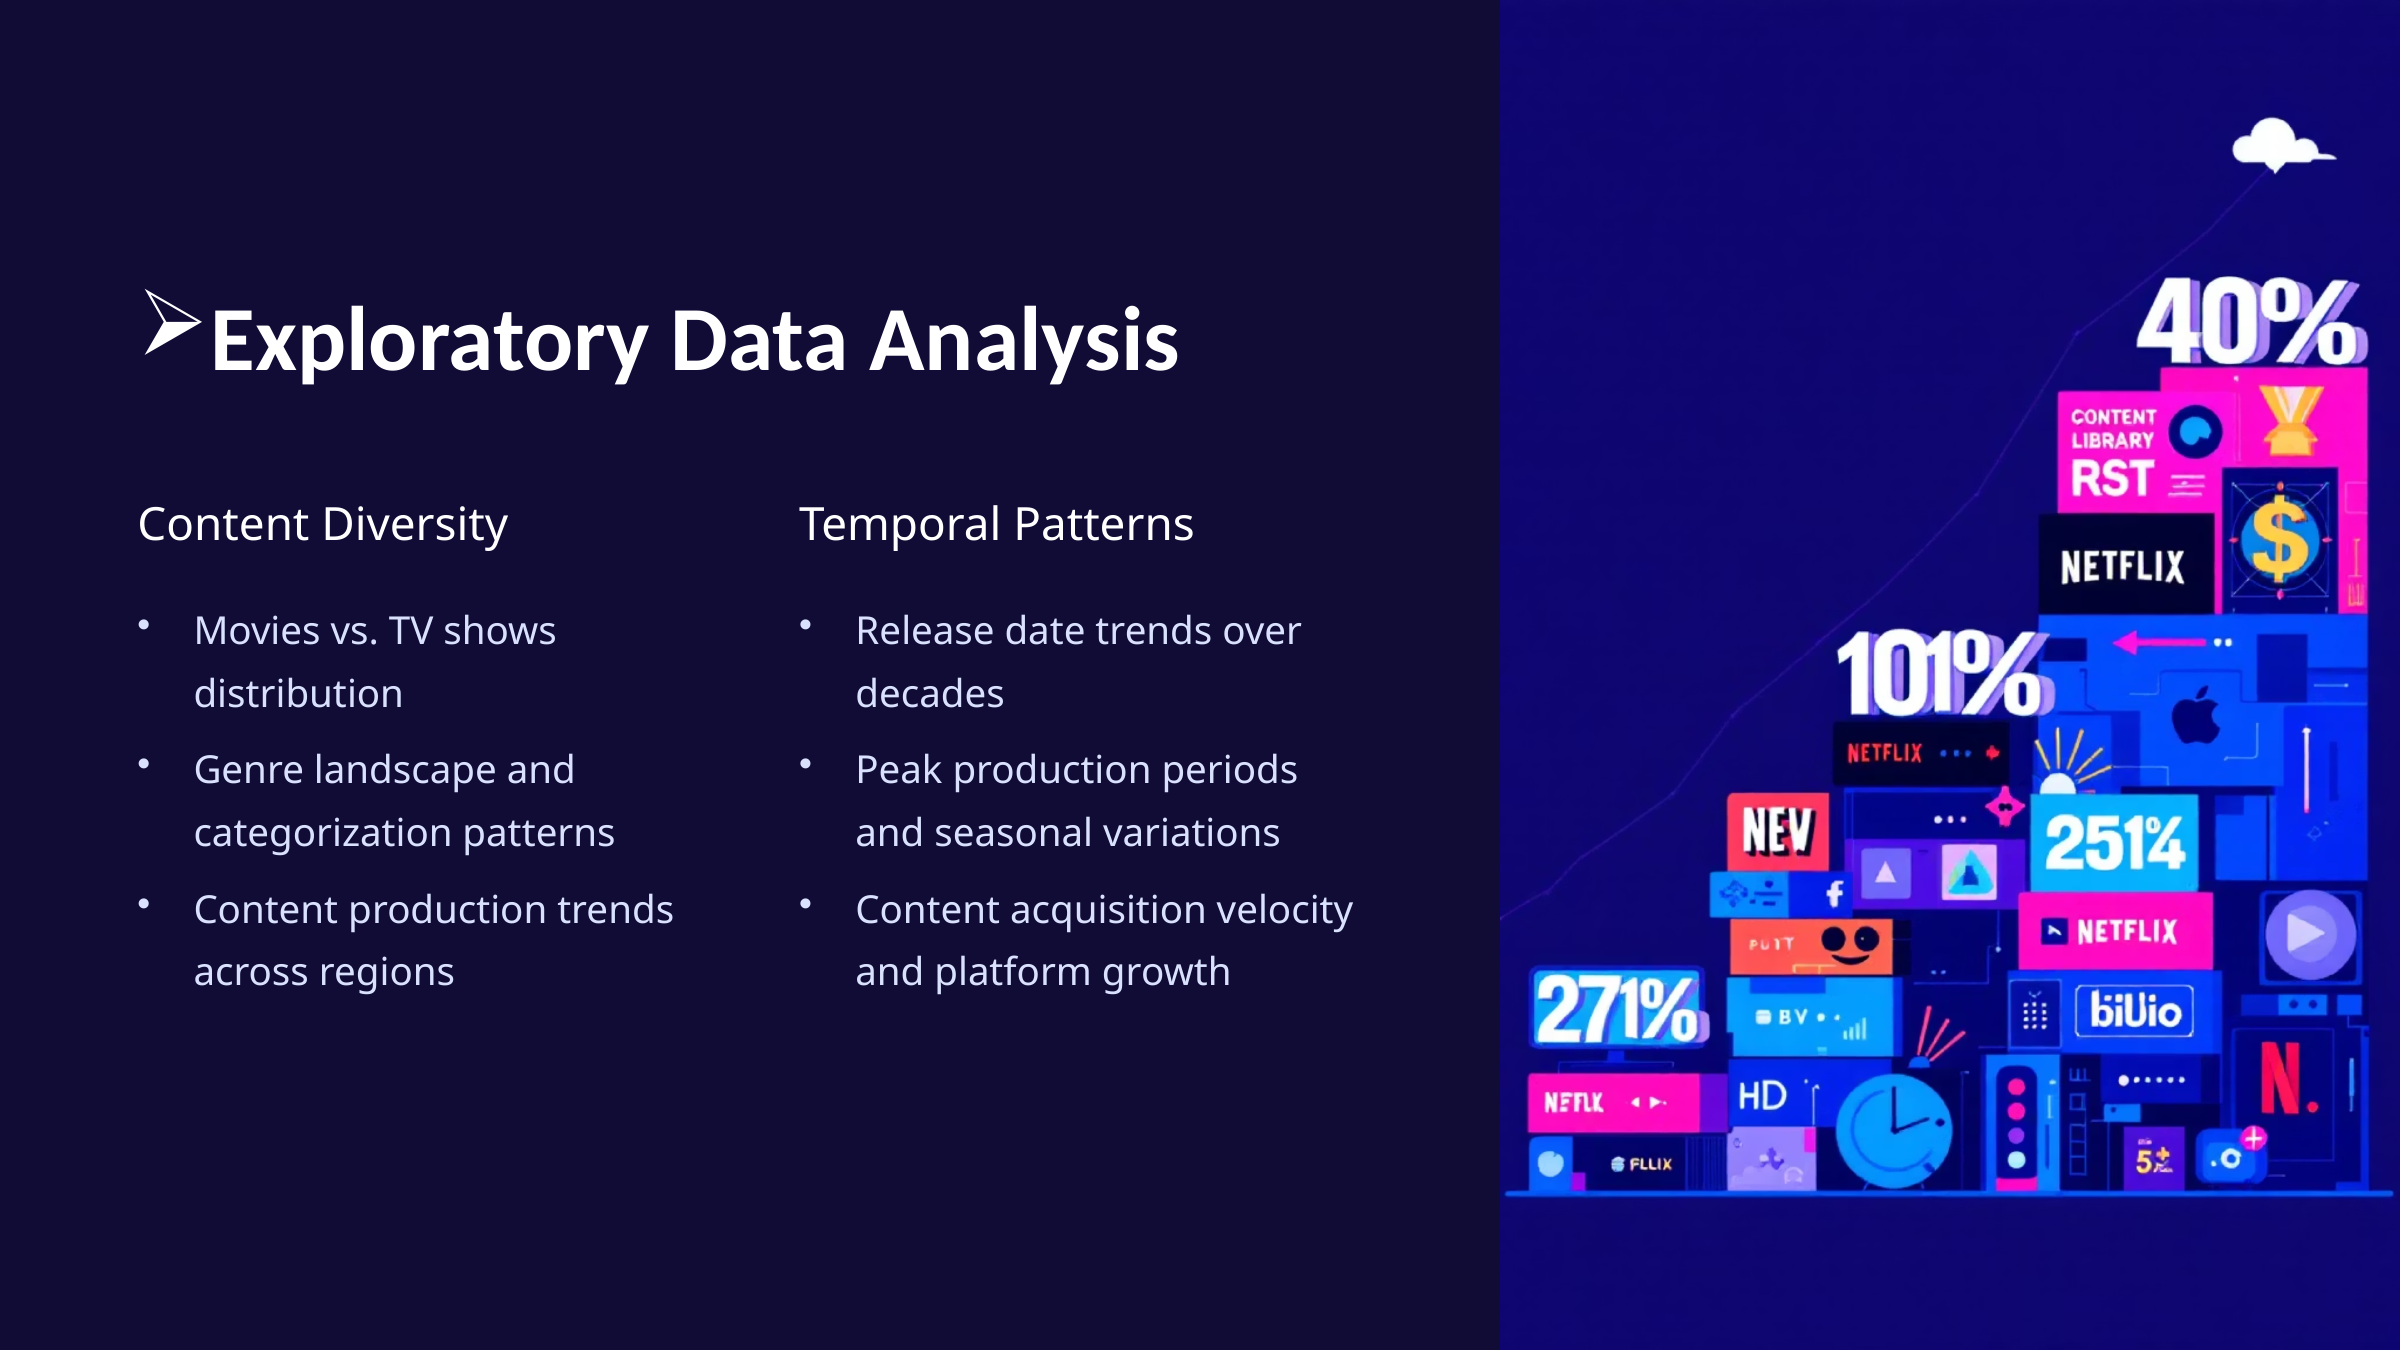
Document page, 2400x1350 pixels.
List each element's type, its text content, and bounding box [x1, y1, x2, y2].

text_box Peak production periods and seasonal variations [799, 729, 1364, 855]
text_box Release date trends over decades [799, 589, 1364, 716]
picture [1499, 0, 2400, 1350]
text_box Genre landscape and categorization patterns [137, 729, 702, 855]
text_box Movies vs. TV shows distribution [137, 589, 702, 716]
text_box Content production trends across regions [137, 868, 702, 995]
text_box Content Diversity [137, 492, 600, 551]
text_box Exploratory Data Analysis [137, 279, 1276, 395]
text_box Content acquisition velocity and platform growth [799, 868, 1364, 1057]
text_box Temporal Patterns [799, 492, 1262, 551]
